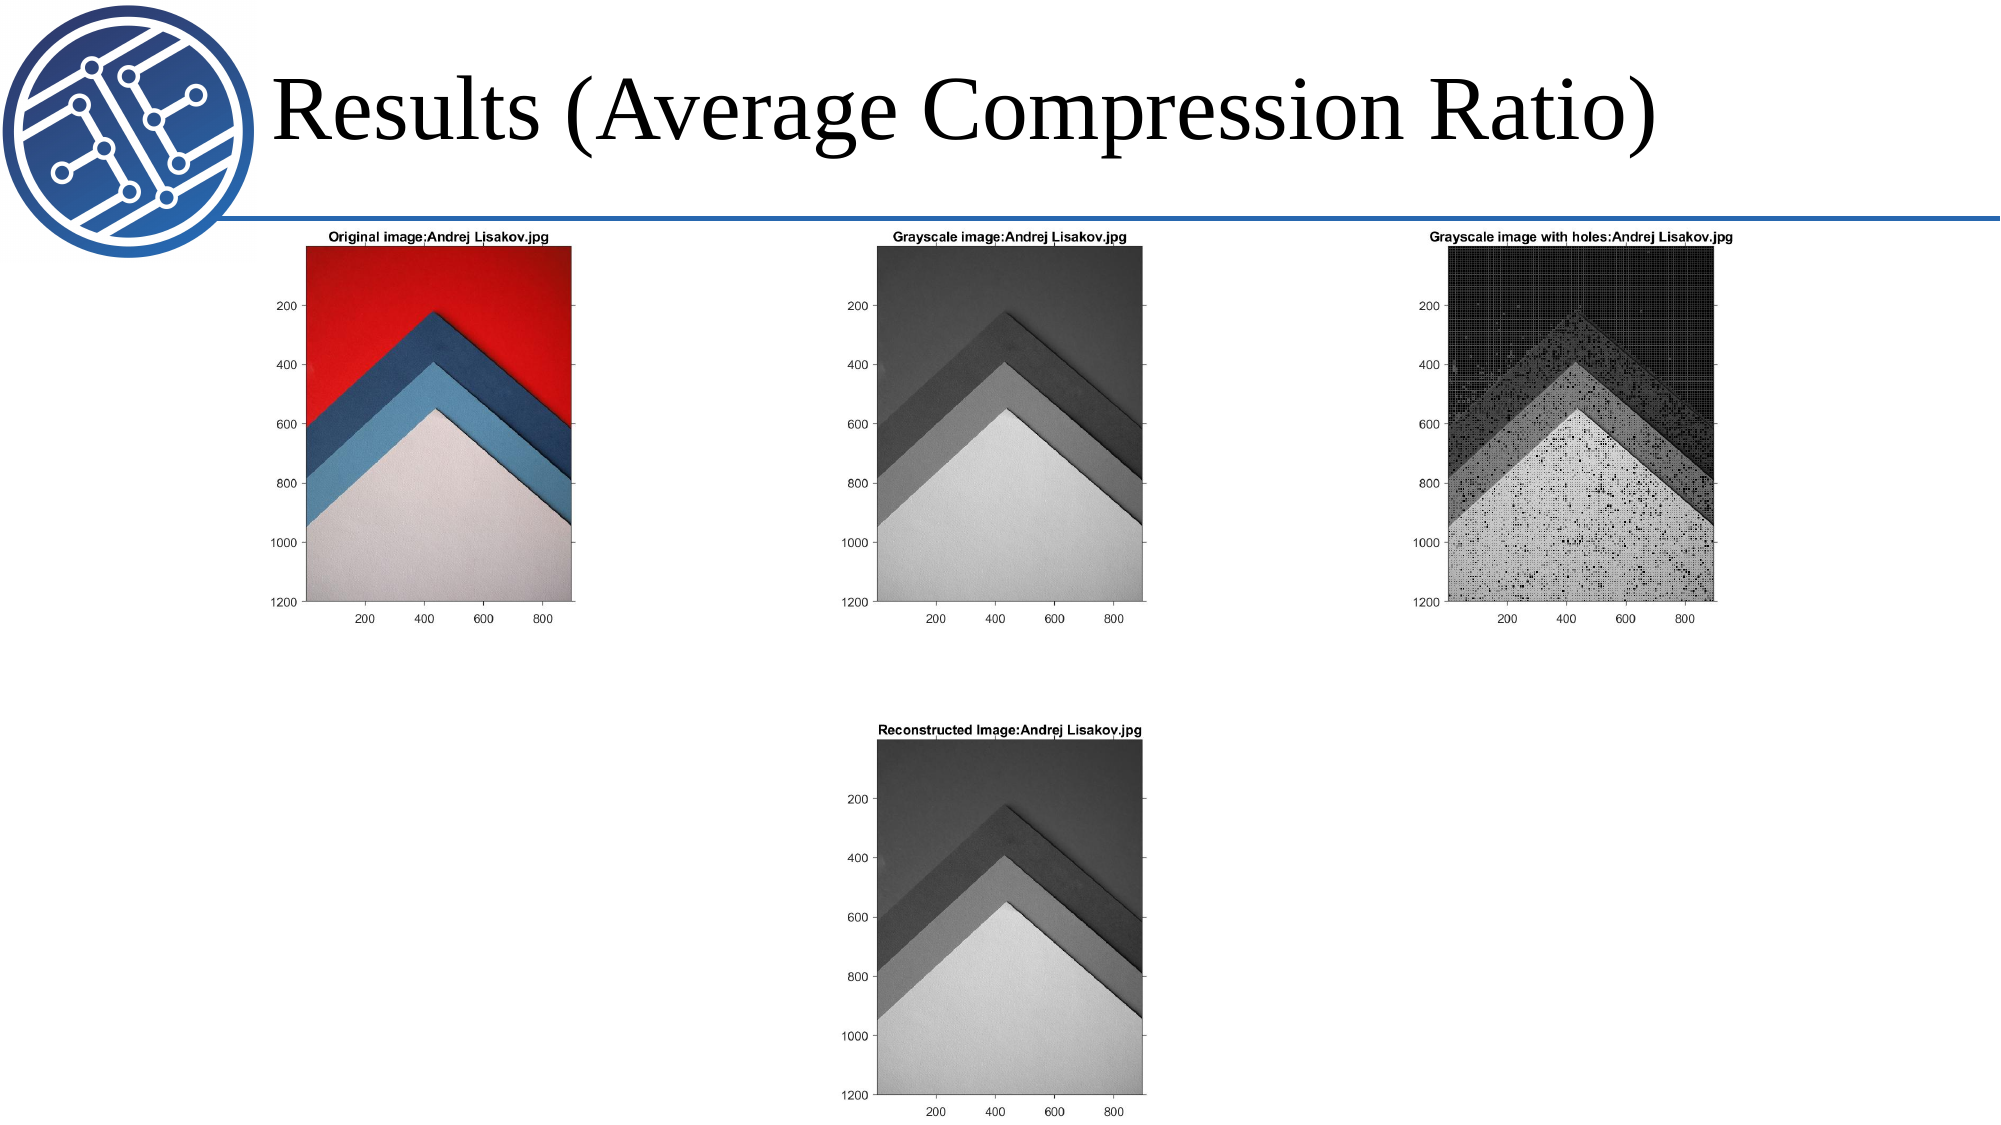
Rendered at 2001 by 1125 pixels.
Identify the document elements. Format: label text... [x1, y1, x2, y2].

picture [0, 0, 257, 263]
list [264, 222, 1736, 1125]
title Results (Average Compression Ratio) [257, 1, 2000, 216]
